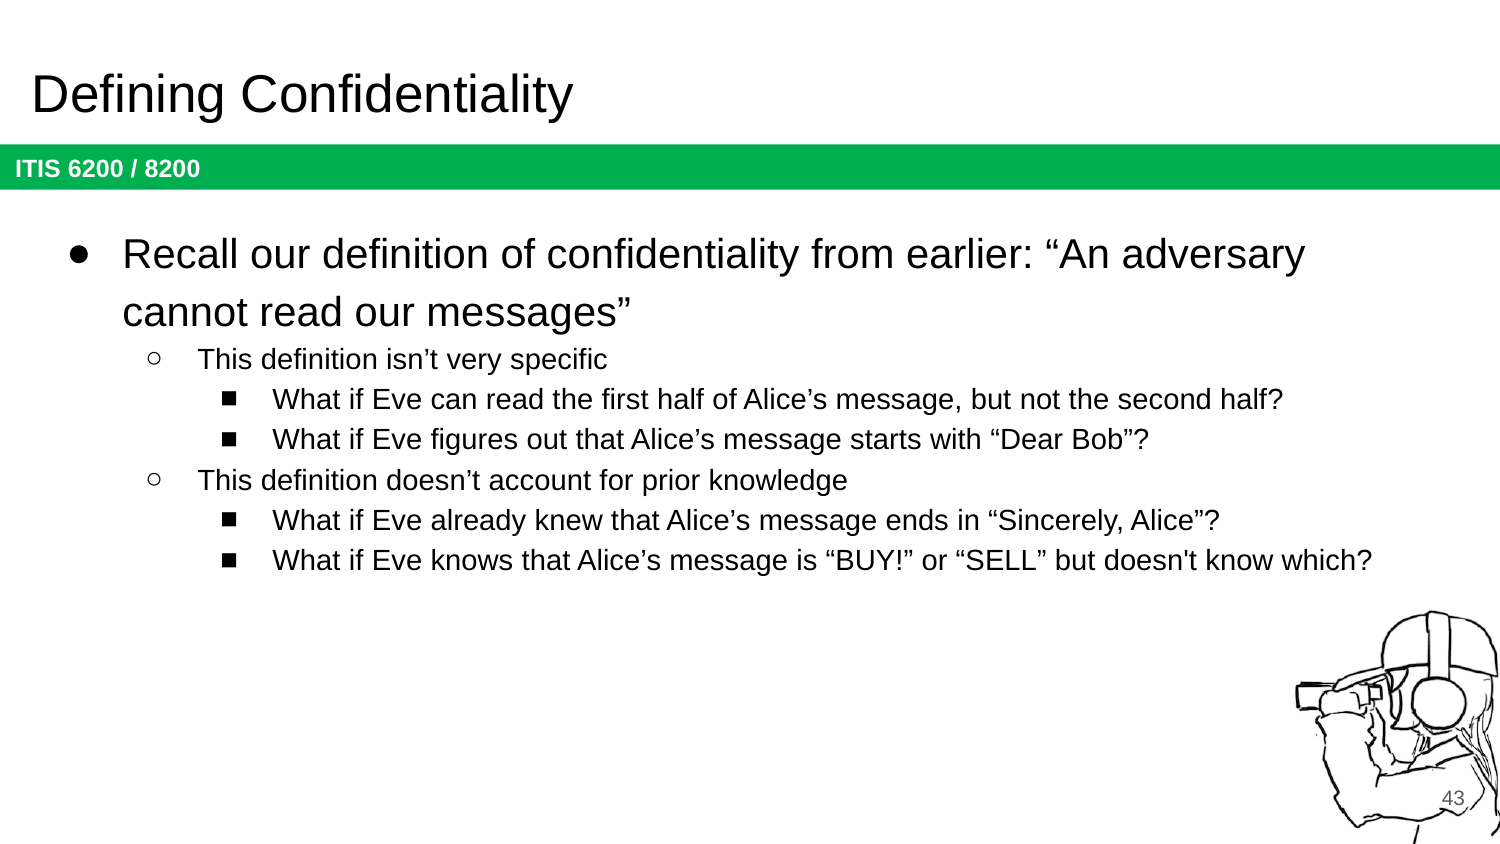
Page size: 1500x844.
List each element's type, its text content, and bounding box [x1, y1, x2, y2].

list Recall our definition of confidentiality from earlier: “An adversary cannot read our messages” This definition isn’t very specific What if Eve can read the first half of Alice’s message, but not the second half? What if Eve figures out that Alice’s message starts with “Dear Bob”? This definition doesn’t account for prior knowledge What if Eve already knew that Alice’s message ends in “Sincerely, Alice”? What if Eve knows that Alice’s message is “BUY!” or “SELL” but doesn't know which? [32, 204, 1431, 823]
title Defining Confidentiality [16, 44, 1415, 139]
picture [1288, 590, 1500, 844]
